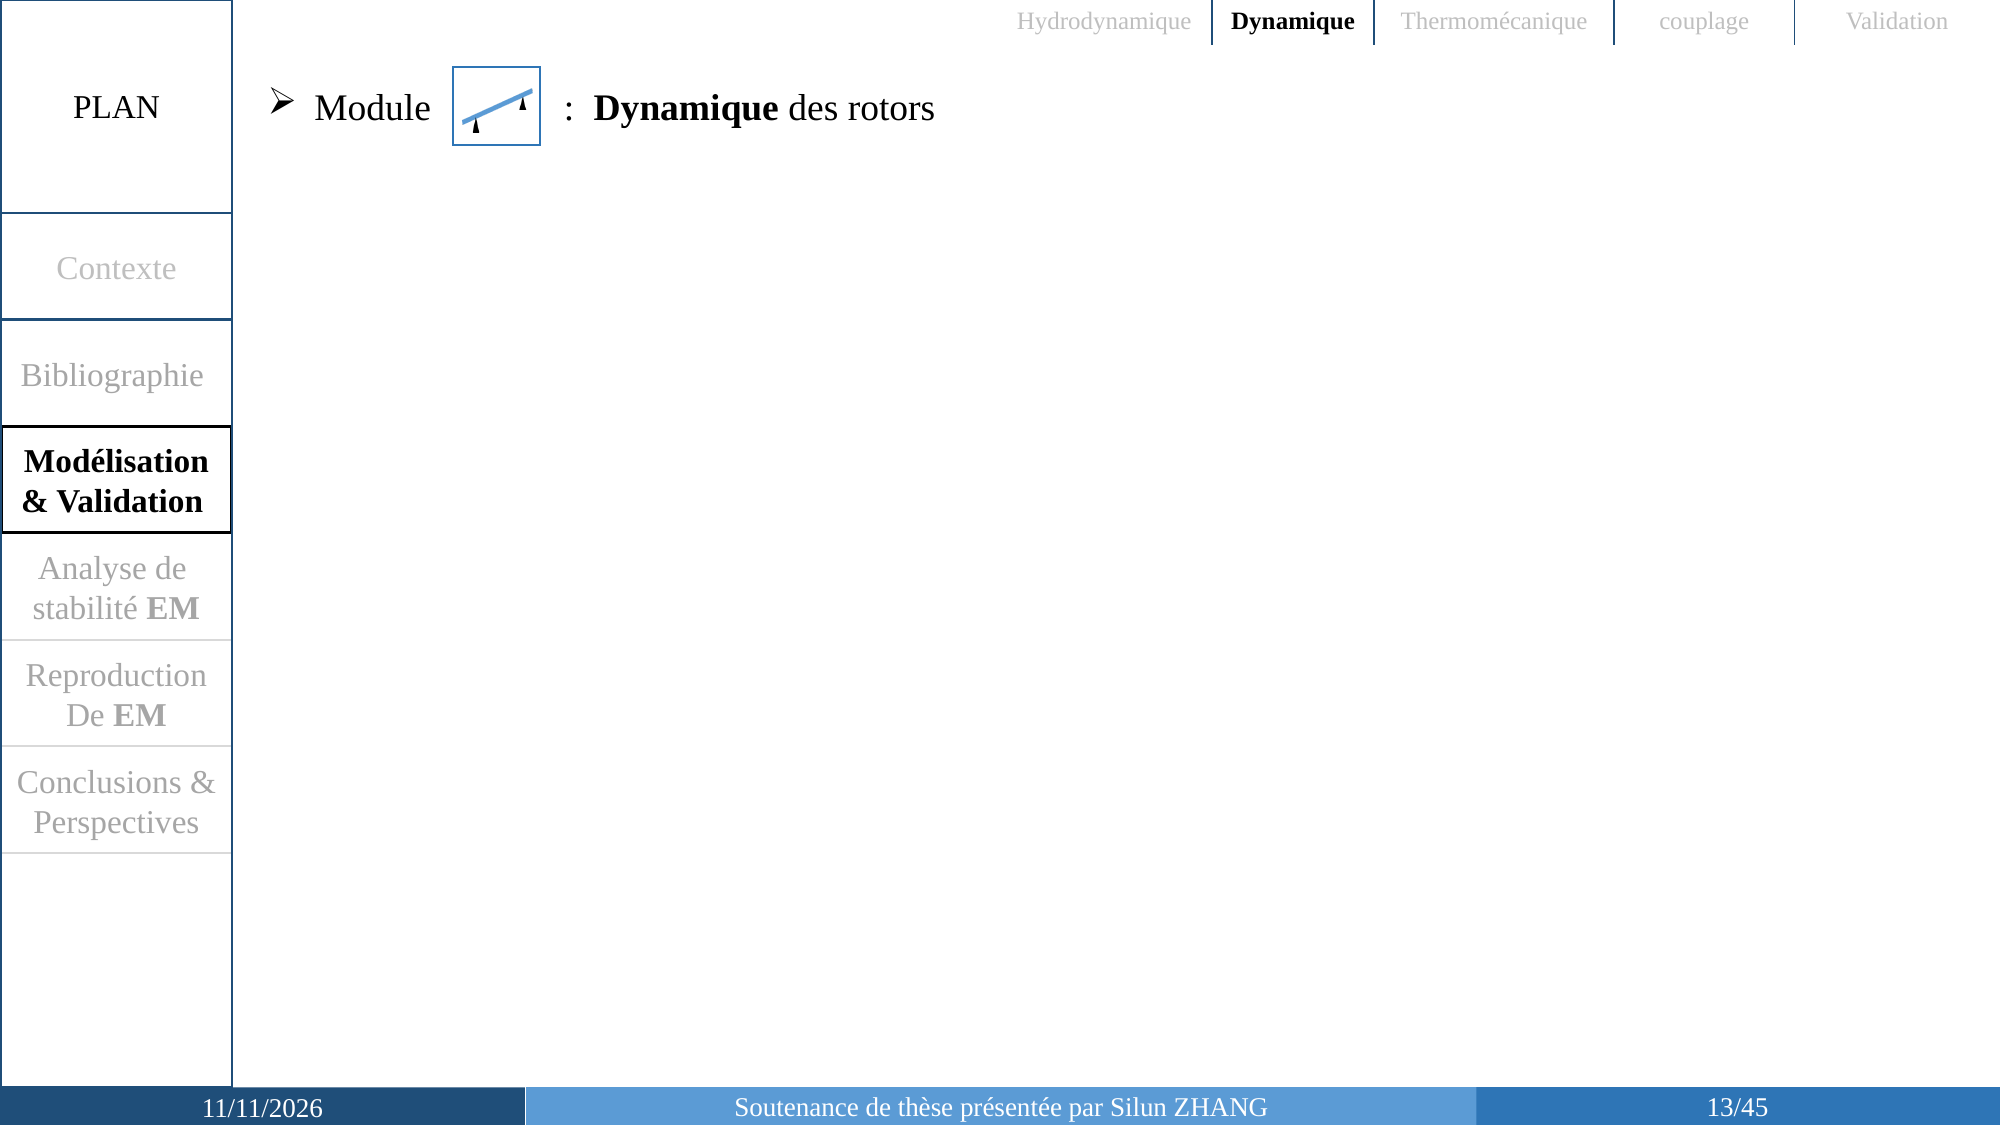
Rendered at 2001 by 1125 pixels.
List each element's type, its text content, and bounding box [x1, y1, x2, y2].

table_header Dynamique [1213, 0, 1373, 45]
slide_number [0, 1087, 525, 1125]
table_header couplage [1615, 0, 1794, 45]
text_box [452, 66, 540, 146]
table_header Validation [1795, 0, 2000, 45]
table_header Thermomécanique [1375, 0, 1613, 45]
text_box [0, 321, 233, 1087]
text_box Module : Dynamique des rotors [252, 75, 452, 136]
table_header Hydrodynamique [996, 0, 1211, 45]
text_box Contexte [0, 212, 233, 321]
text_box Module : Dynamique des rotors [541, 75, 959, 136]
slide_number 13/45 [1477, 1087, 2000, 1125]
footer Soutenance de thèse présentée par Silun ZHANG [526, 1087, 1477, 1125]
text_box [0, 0, 233, 212]
